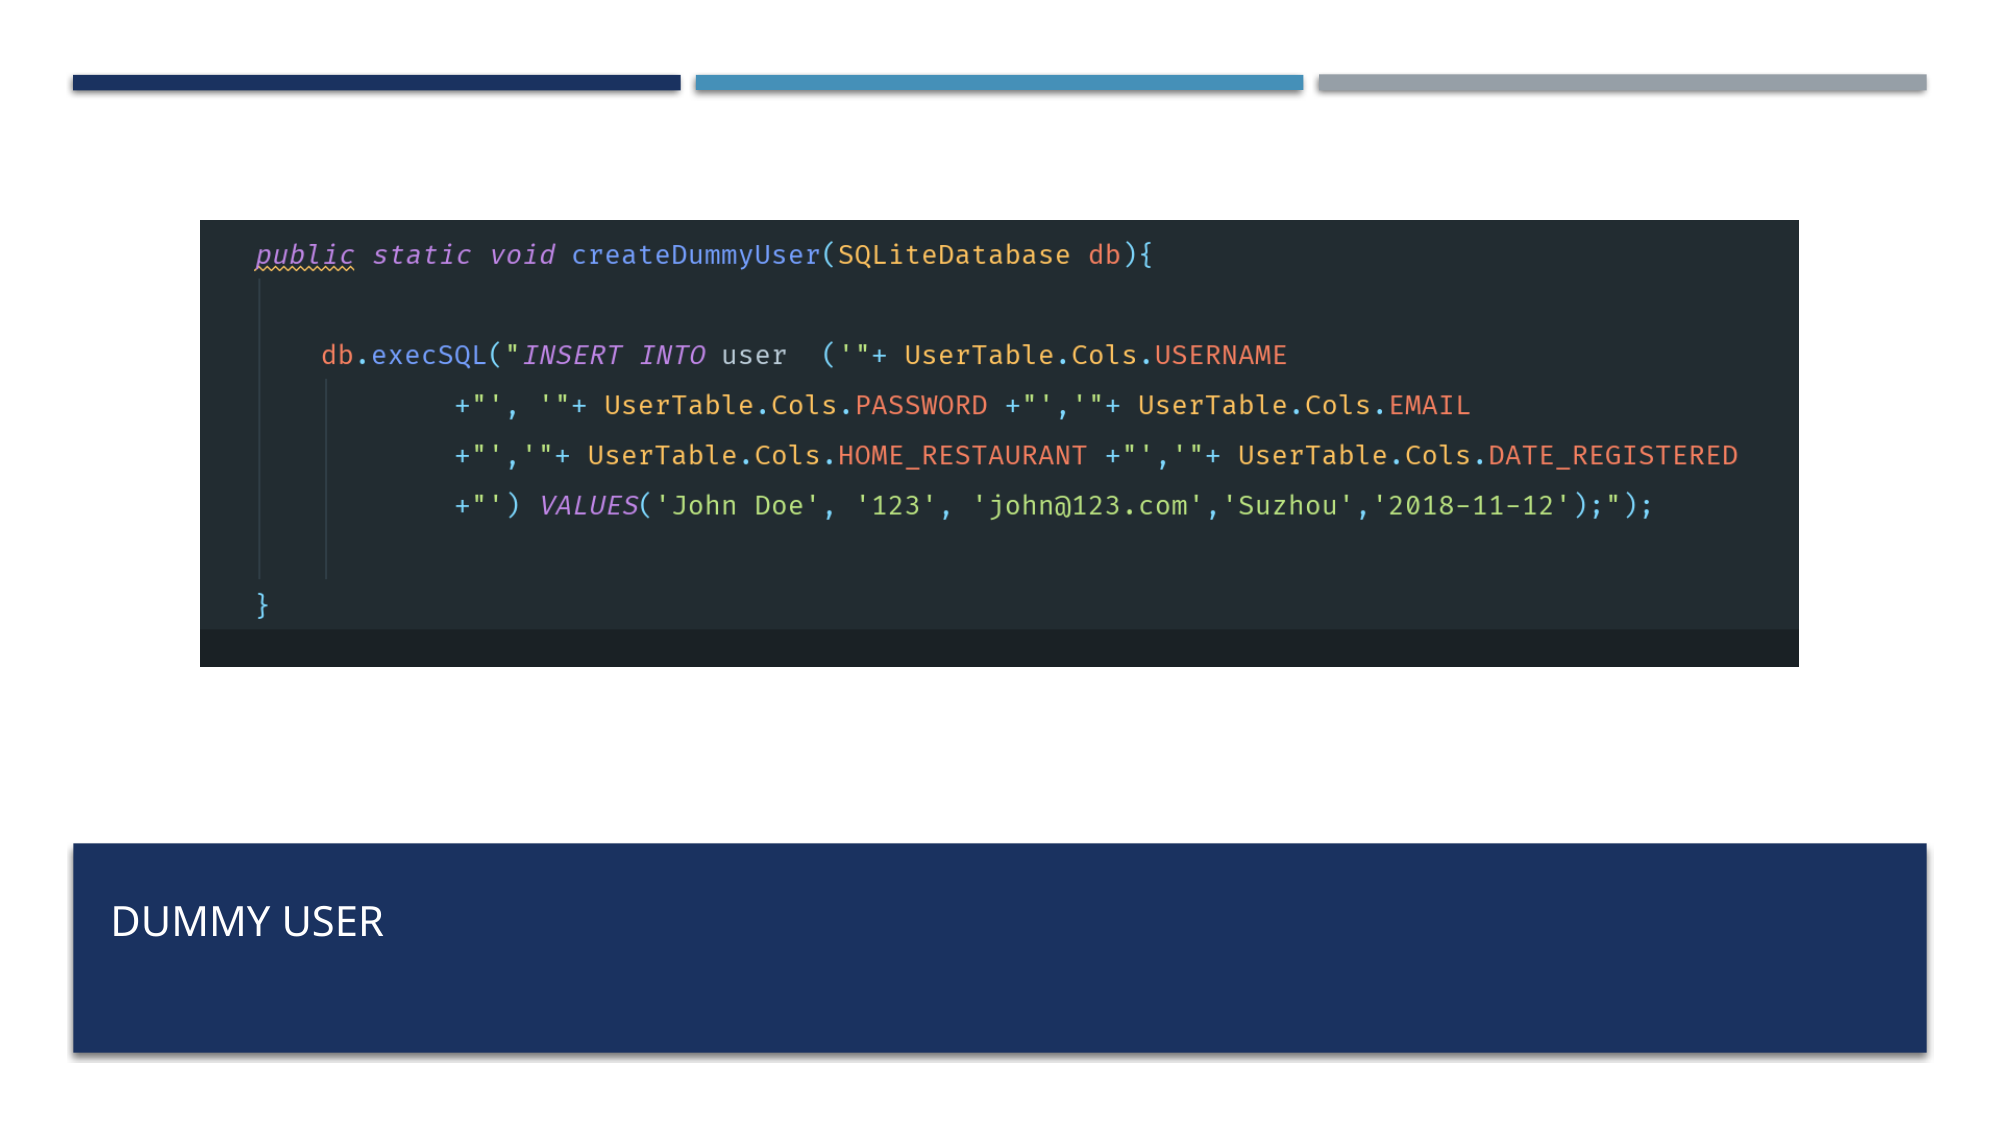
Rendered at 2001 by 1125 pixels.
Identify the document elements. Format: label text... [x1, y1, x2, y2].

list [200, 219, 1800, 667]
title DUMMY USER [95, 863, 901, 977]
